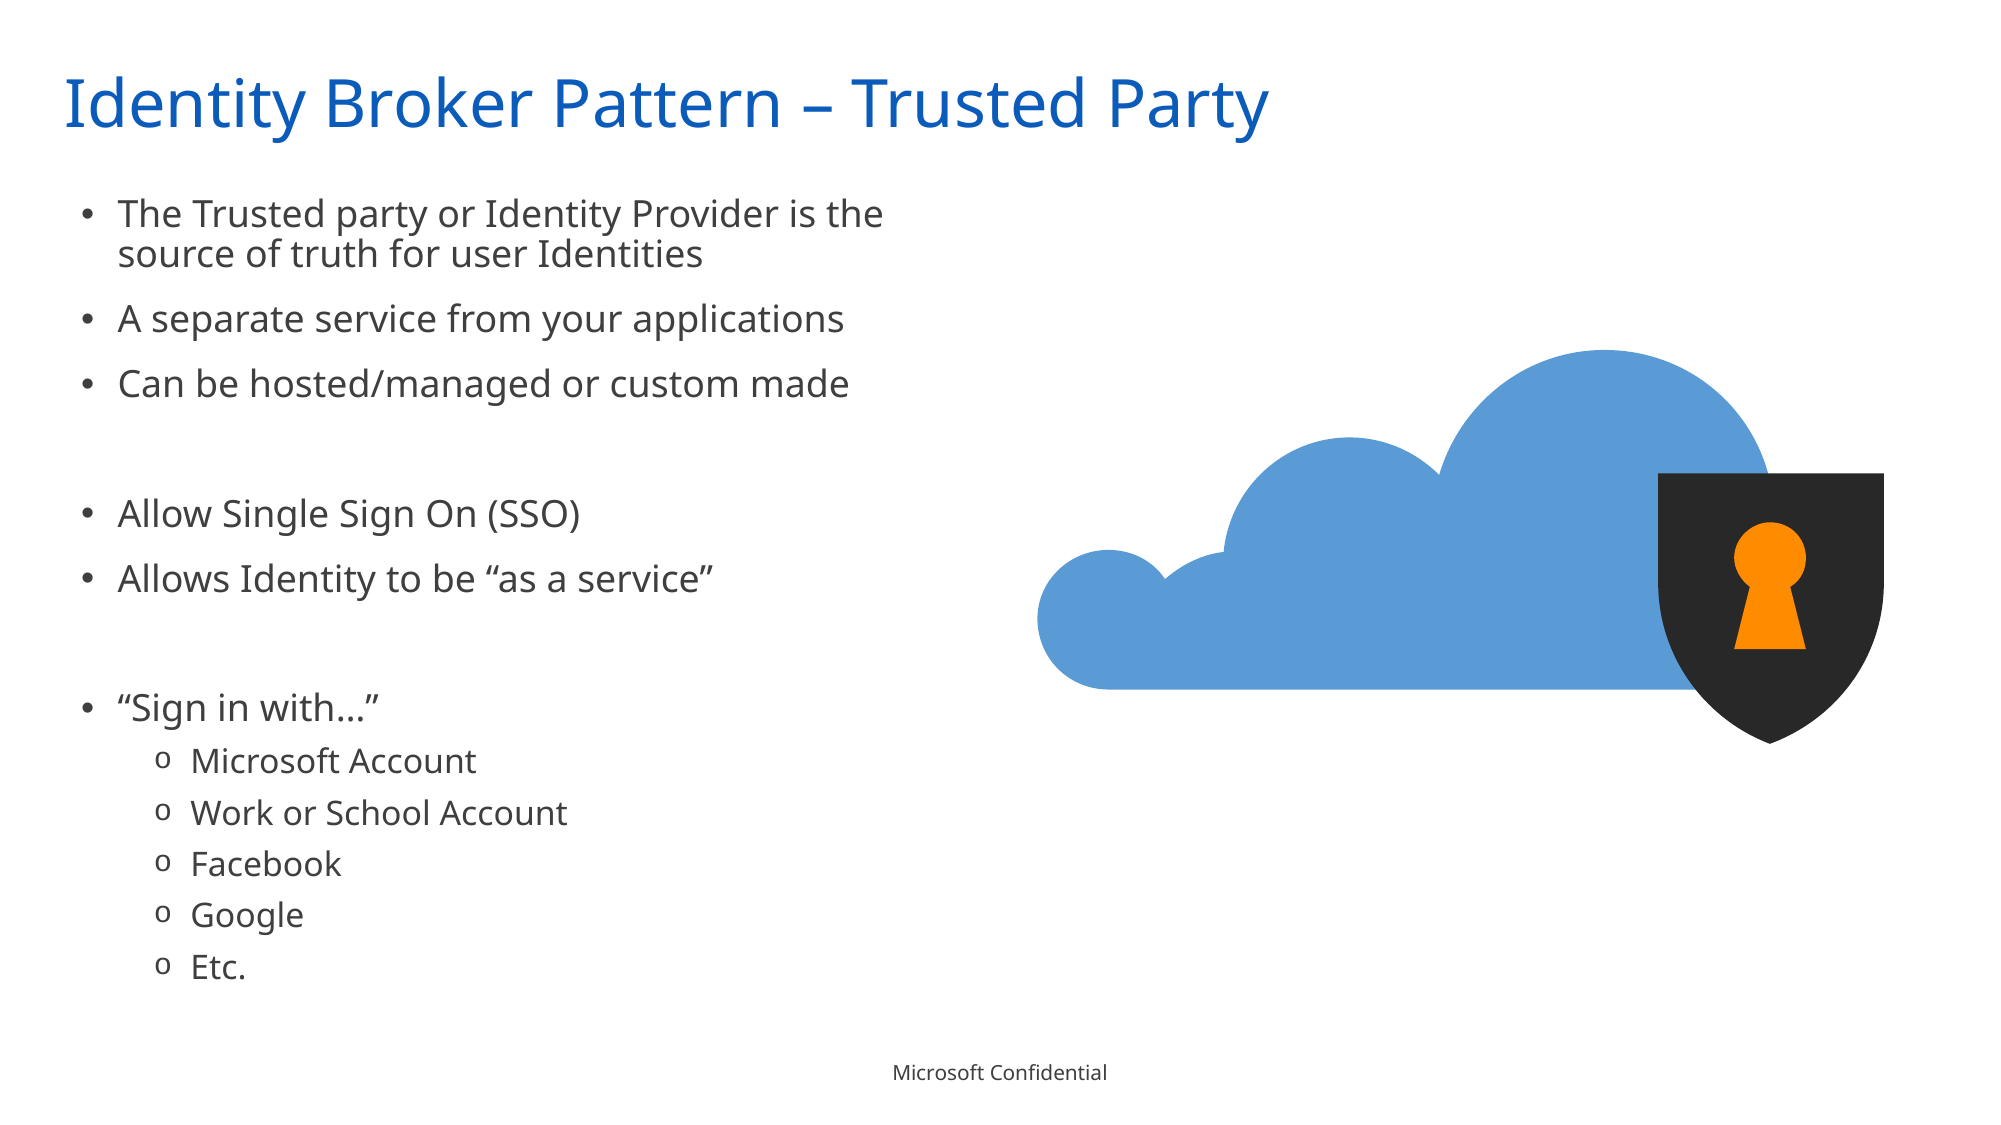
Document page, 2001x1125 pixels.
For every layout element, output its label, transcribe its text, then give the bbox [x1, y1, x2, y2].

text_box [1658, 473, 1884, 744]
text_box [1037, 349, 1768, 690]
title Identity Broker Pattern – Trusted Party [49, 49, 1899, 162]
list The Trusted party or Identity Provider is the source of truth for user Identities A separate service from your applications Can be hosted/managed or custom made Allow Single Sign On (SSO) Allows Identity to be “as a service” “Sign in with…” Microsoft Account Work or School Account Facebook Google Etc. [66, 187, 1013, 1001]
